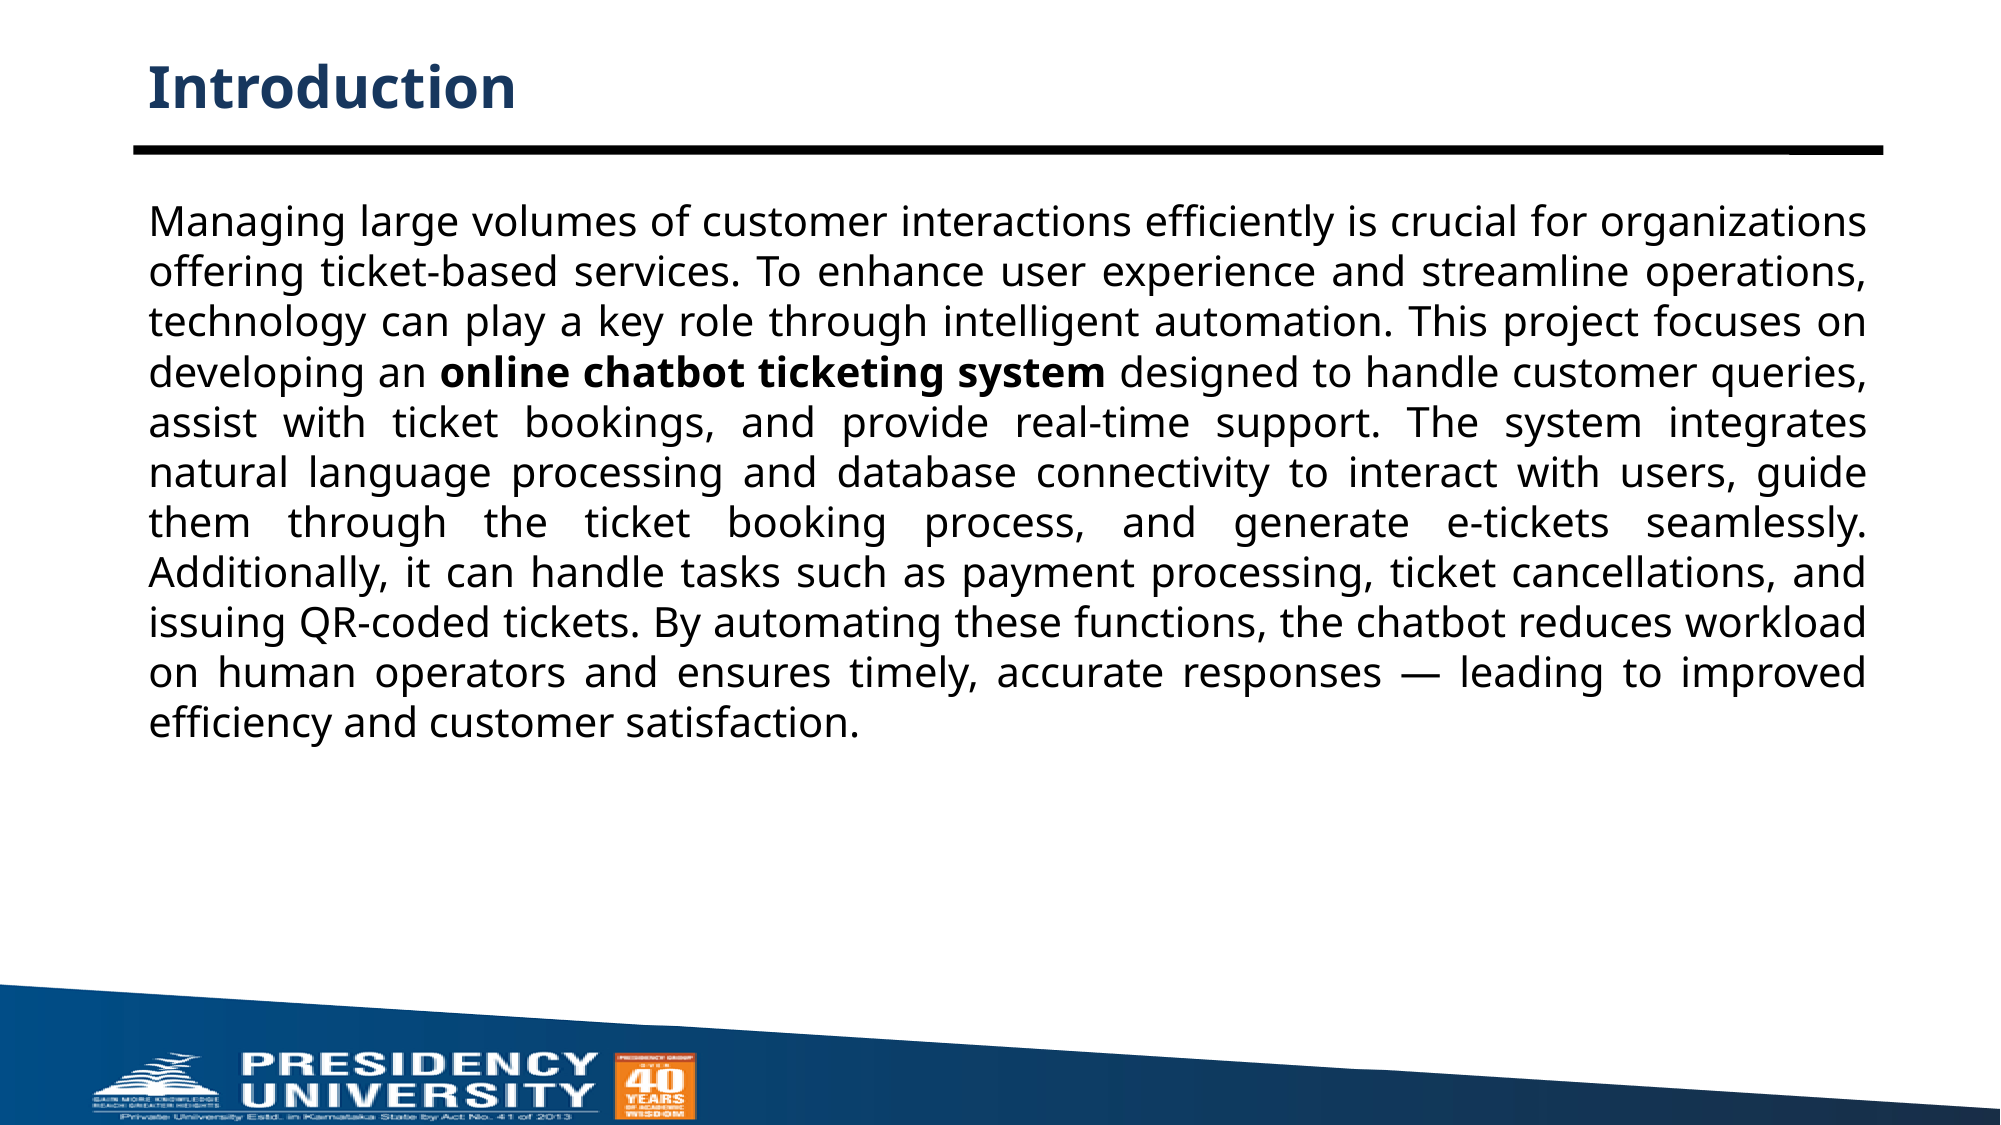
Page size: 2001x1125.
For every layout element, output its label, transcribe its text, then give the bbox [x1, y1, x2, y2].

picture [0, 982, 2000, 1125]
title Introduction [133, 45, 1884, 125]
list Managing large volumes of customer interactions efficiently is crucial for organizations offering ticket-based services. To enhance user experience and streamline operations, technology can play a key role through intelligent automation. This project focuses on developing an online chatbot ticketing system designed to handle customer queries, assist with ticket bookings, and provide real-time support. The system integrates natural language processing and database connectivity to interact with users, guide them through the ticket booking process, and generate e-tickets seamlessly. Additionally, it can handle tasks such as payment processing, ticket cancellations, and issuing QR-coded tickets. By automating these functions, the chatbot reduces workload on human operators and ensures timely, accurate responses — leading to improved efficiency and customer satisfaction. [133, 187, 1884, 1000]
